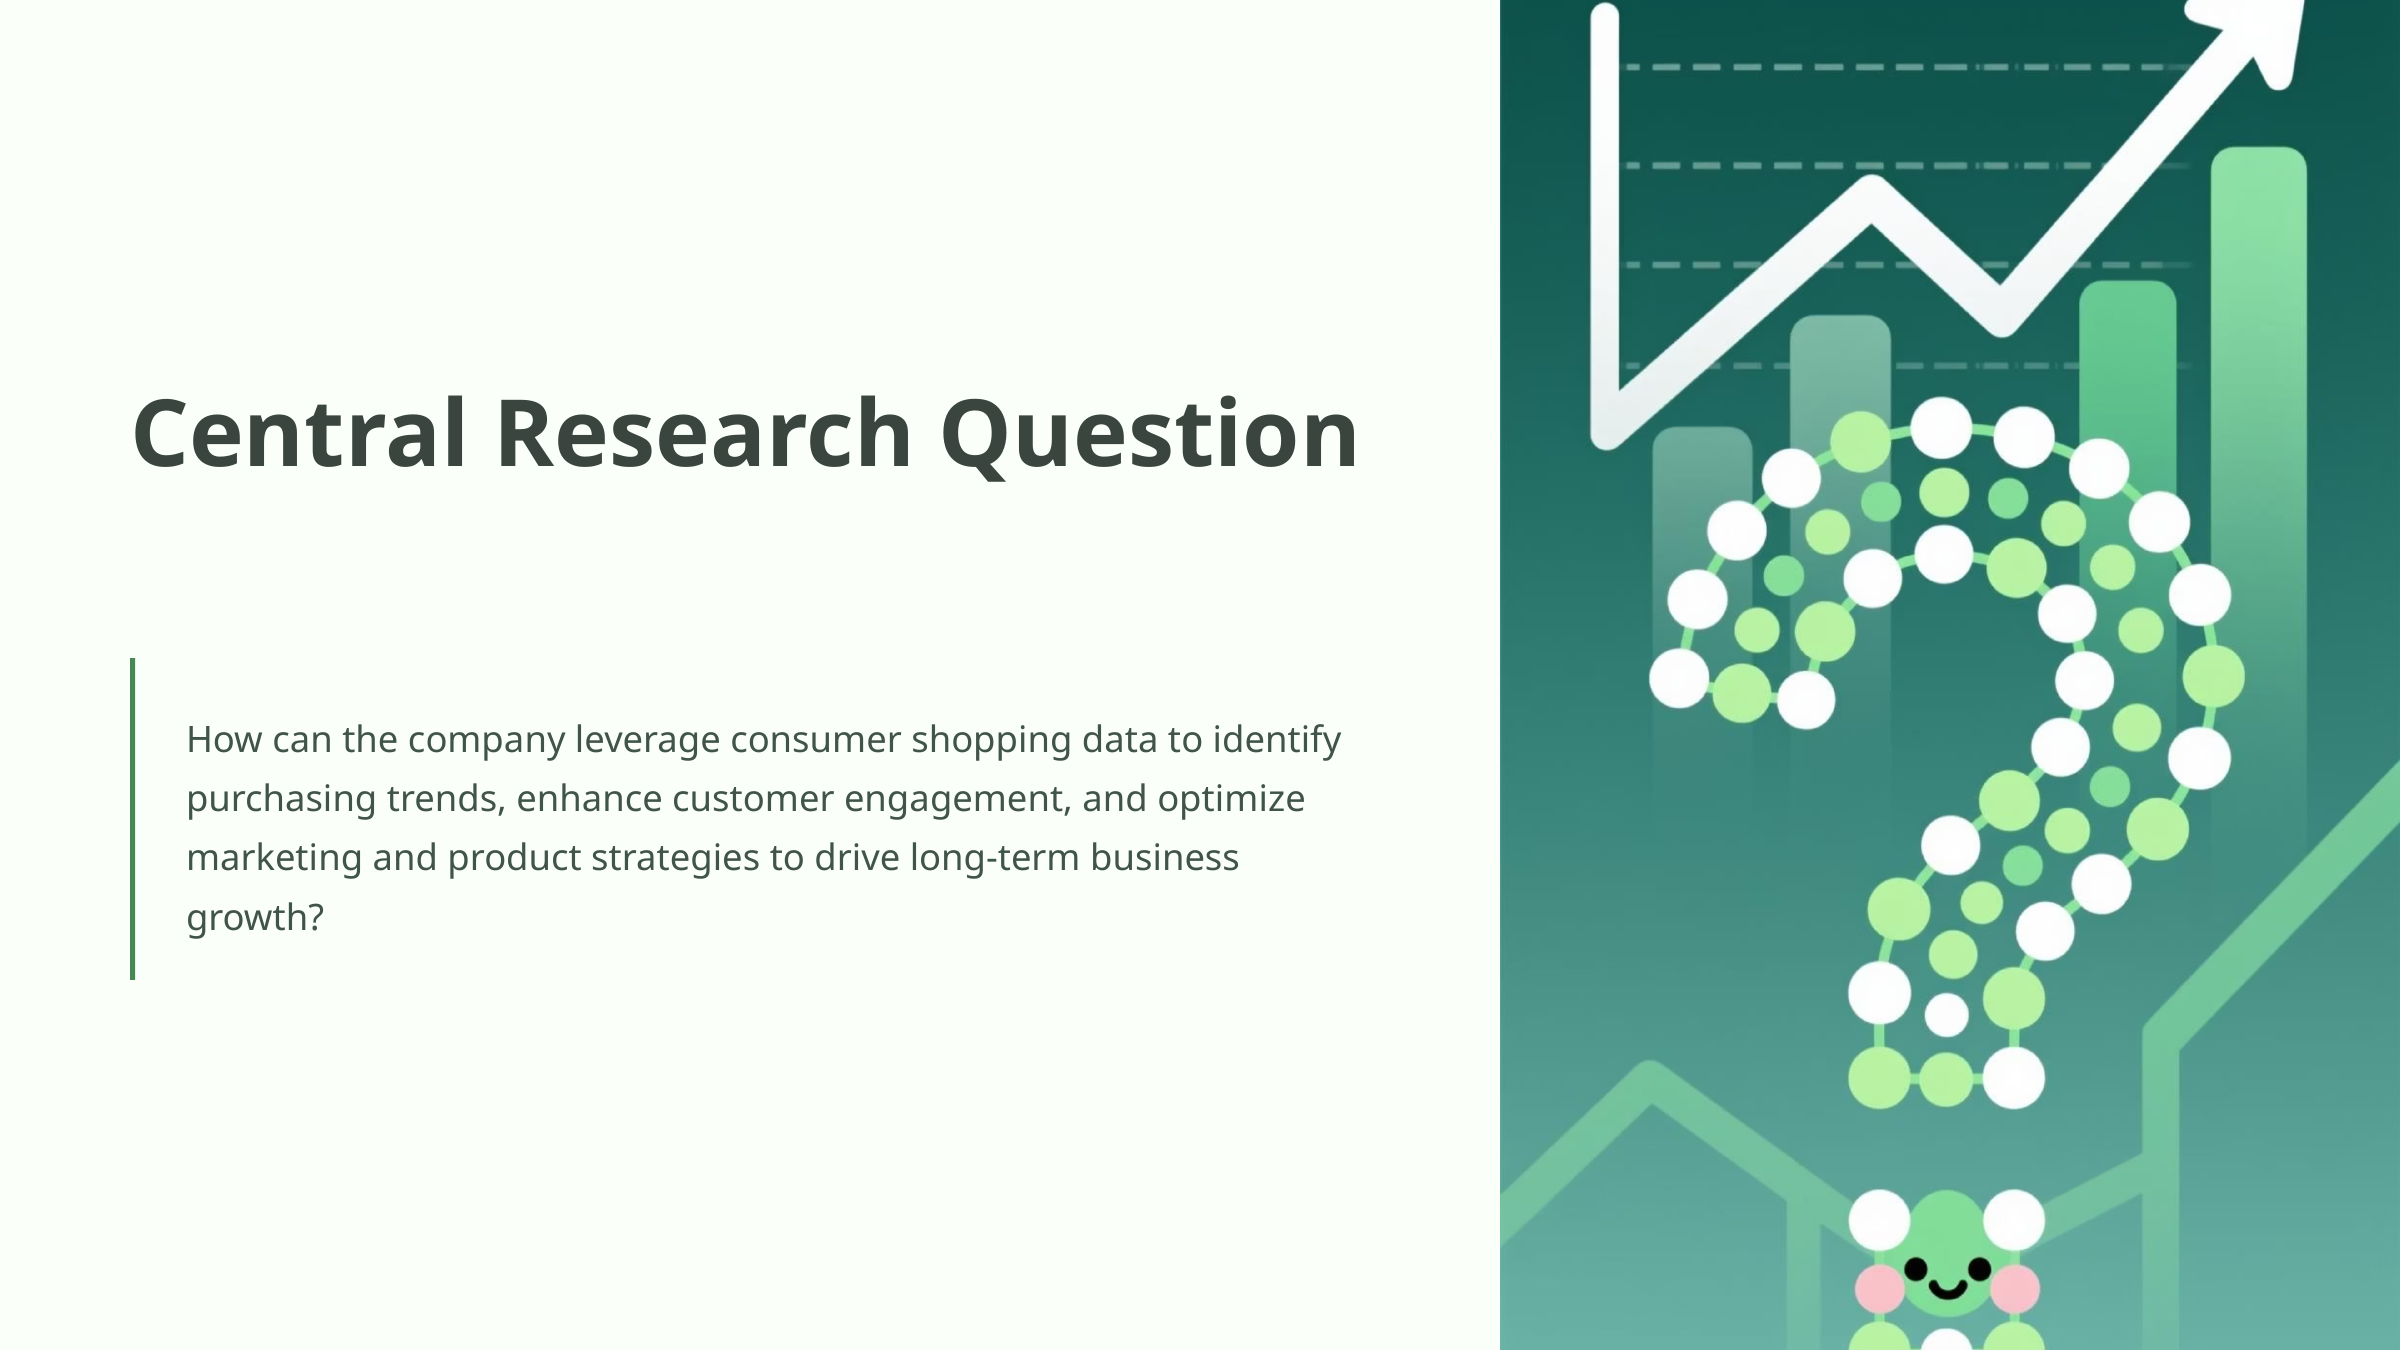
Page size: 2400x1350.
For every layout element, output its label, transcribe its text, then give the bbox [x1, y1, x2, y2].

text_box Central Research Question [130, 369, 1370, 603]
text_box [130, 658, 136, 980]
picture [1499, 0, 2400, 1350]
text_box How can the company leverage consumer shopping data to identify purchasing trends, enhance customer engagement, and optimize marketing and product strategies to drive long-term business growth? [186, 700, 1370, 939]
